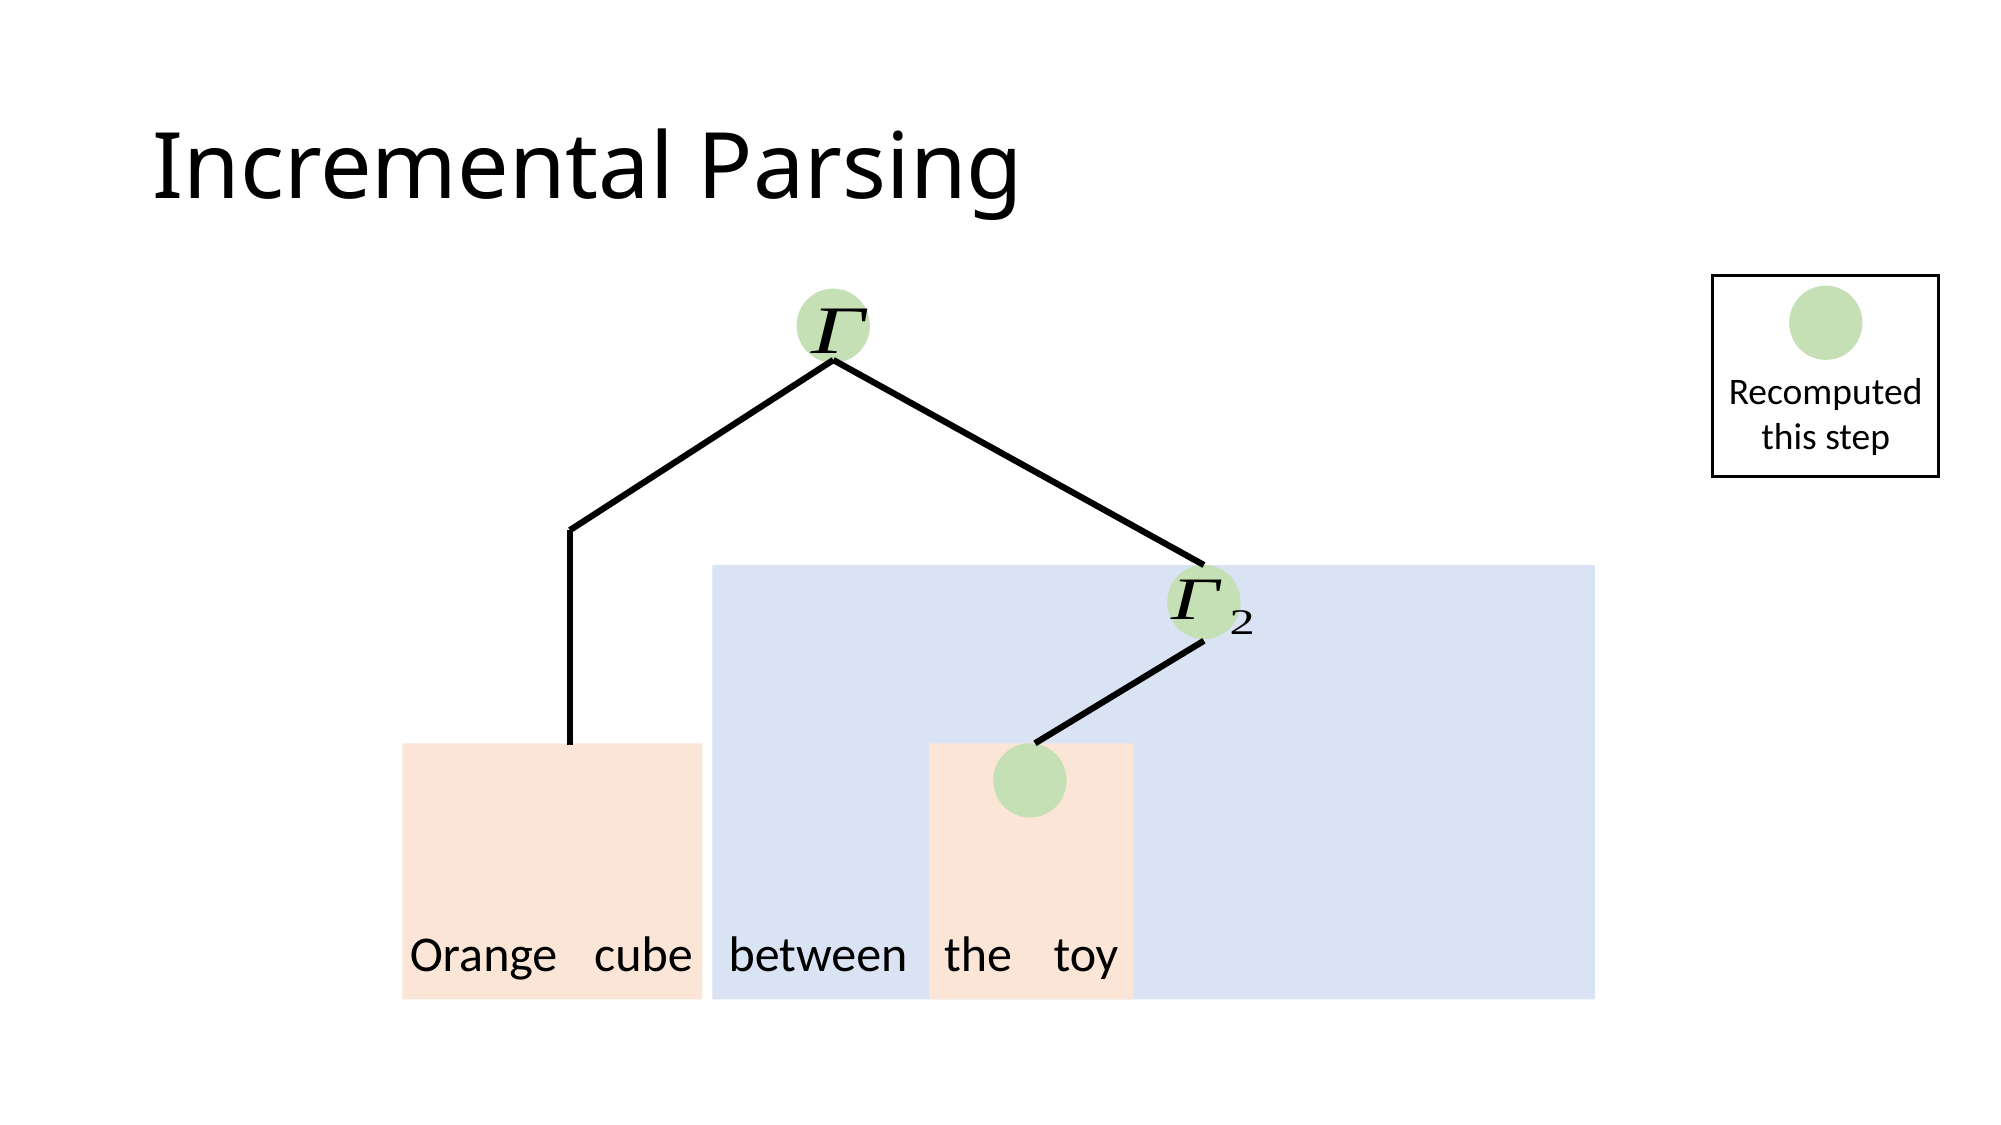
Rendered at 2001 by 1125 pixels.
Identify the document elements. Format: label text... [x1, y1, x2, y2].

text_box [928, 742, 1134, 1000]
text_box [833, 359, 1204, 566]
text_box [1166, 563, 1242, 641]
text_box [795, 287, 871, 359]
text_box [992, 742, 1068, 819]
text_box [1712, 275, 1939, 477]
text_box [569, 359, 833, 531]
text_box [1034, 640, 1204, 744]
text_box [401, 742, 703, 1000]
title Incremental Parsing [137, 59, 1863, 278]
text_box [711, 564, 1194, 1000]
text_box [1134, 564, 1596, 1000]
